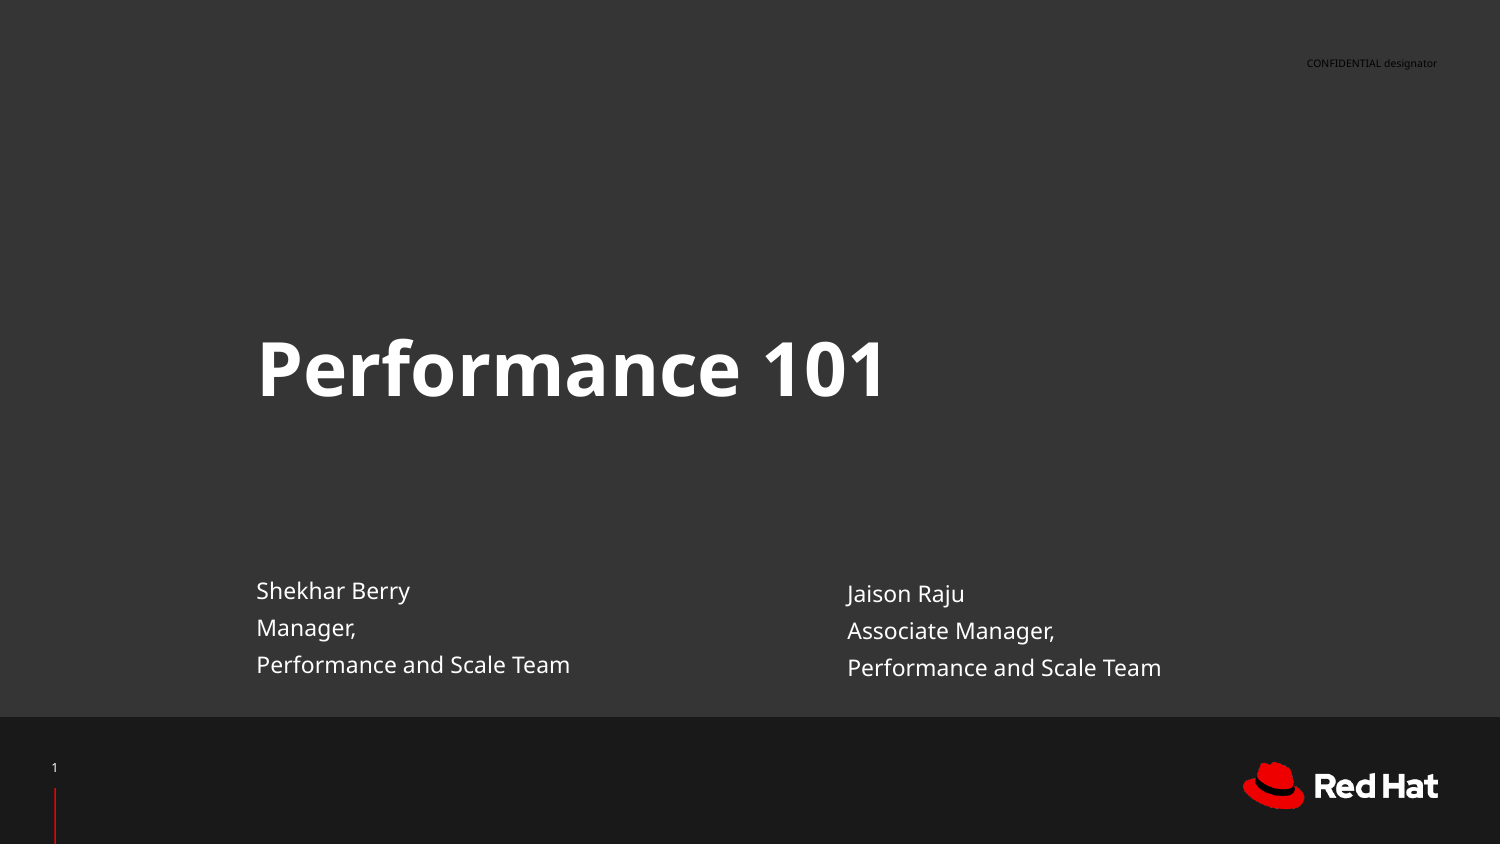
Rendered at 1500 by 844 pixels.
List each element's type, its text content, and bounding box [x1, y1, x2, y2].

picture [1243, 762, 1438, 809]
subtitle Shekhar Berry Manager, Performance and Scale Team [256, 566, 724, 642]
title Performance 101 [256, 214, 1184, 412]
slide_number ‹#› [10, 759, 101, 777]
picture [0, 0, 1500, 844]
text_box Jaison Raju Associate Manager, Performance and Scale Team [832, 554, 1331, 616]
